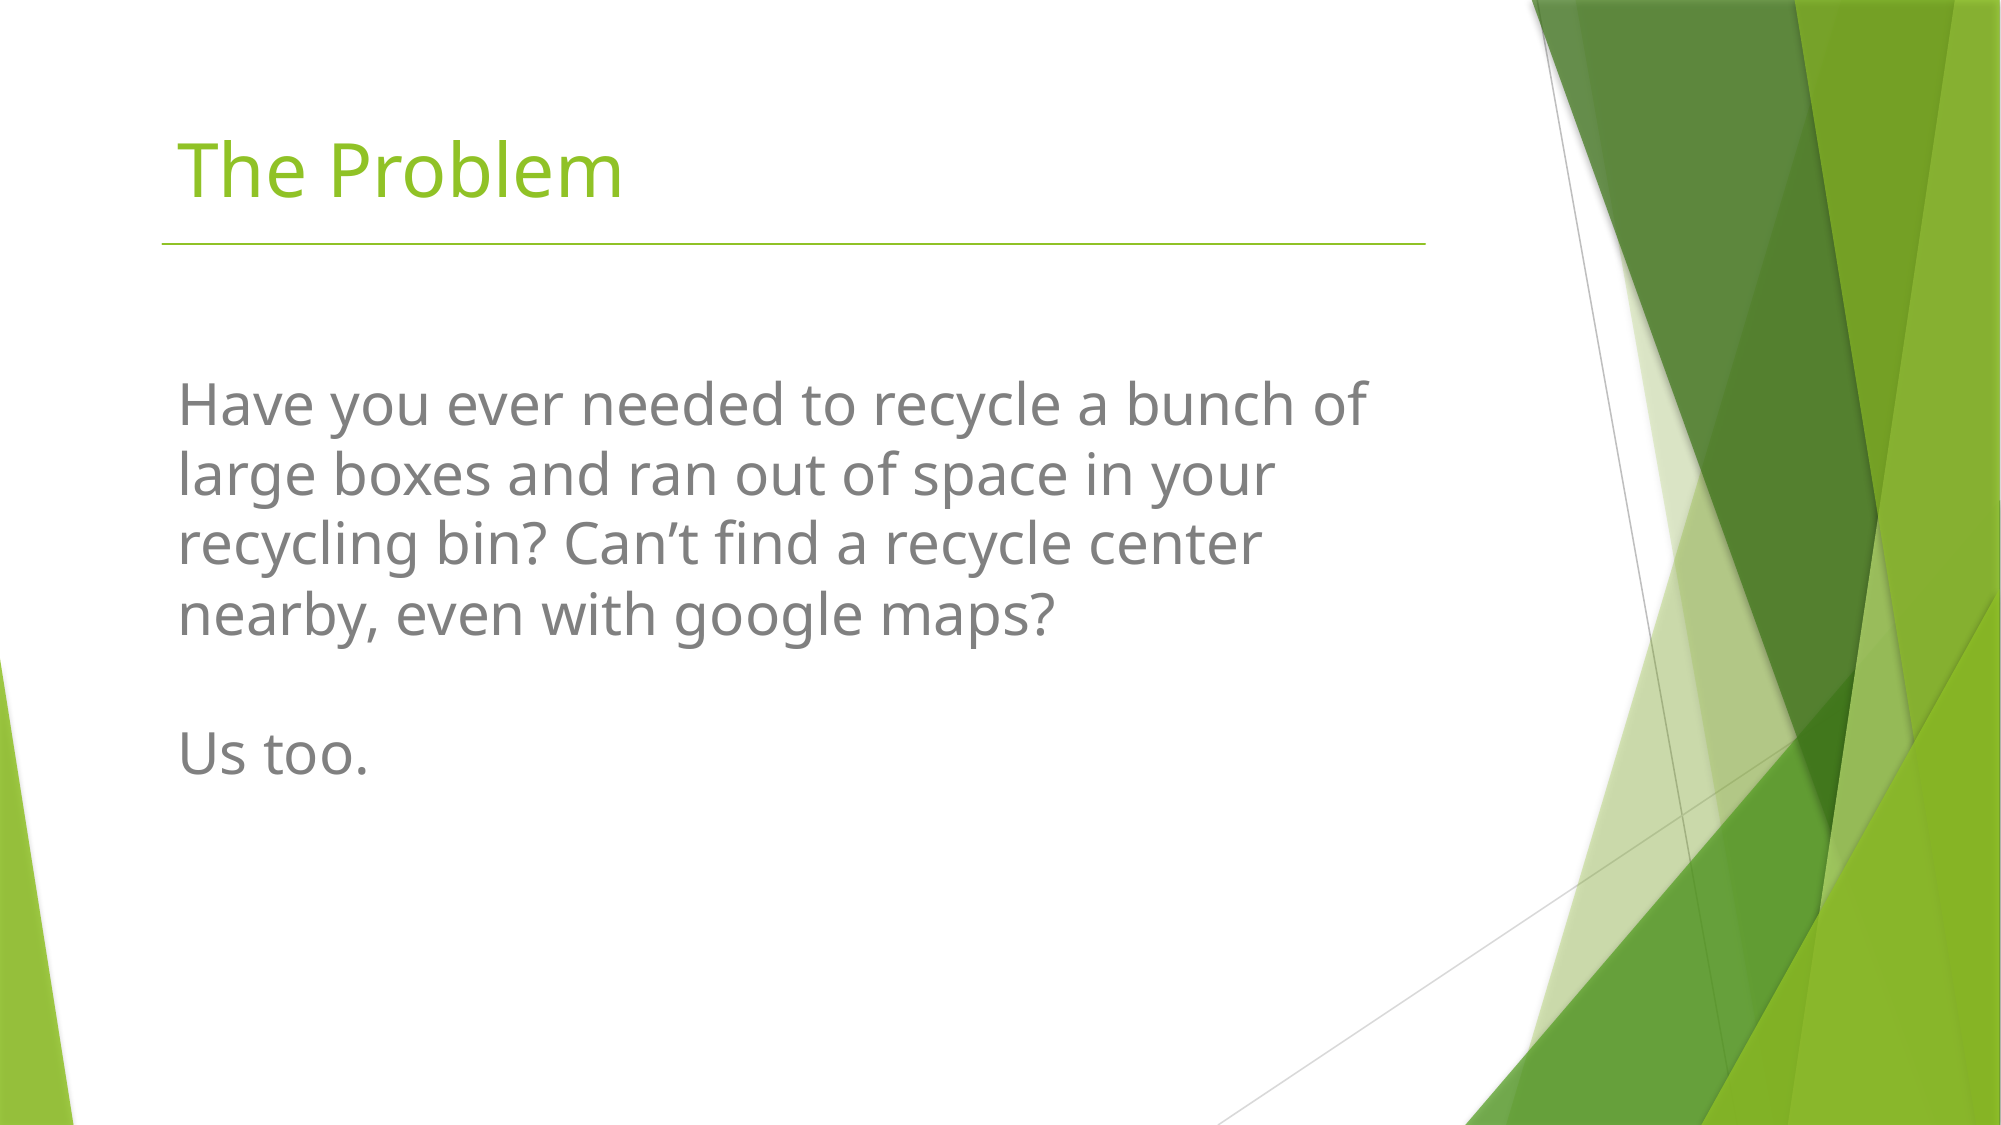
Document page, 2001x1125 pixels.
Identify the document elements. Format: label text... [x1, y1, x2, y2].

text_box Have you ever needed to recycle a bunch of large boxes and ran out of space in your recycling bin? Can’t find a recycle center nearby, even with google maps? Us too. [162, 359, 1425, 934]
text_box The Problem [162, 115, 1450, 221]
